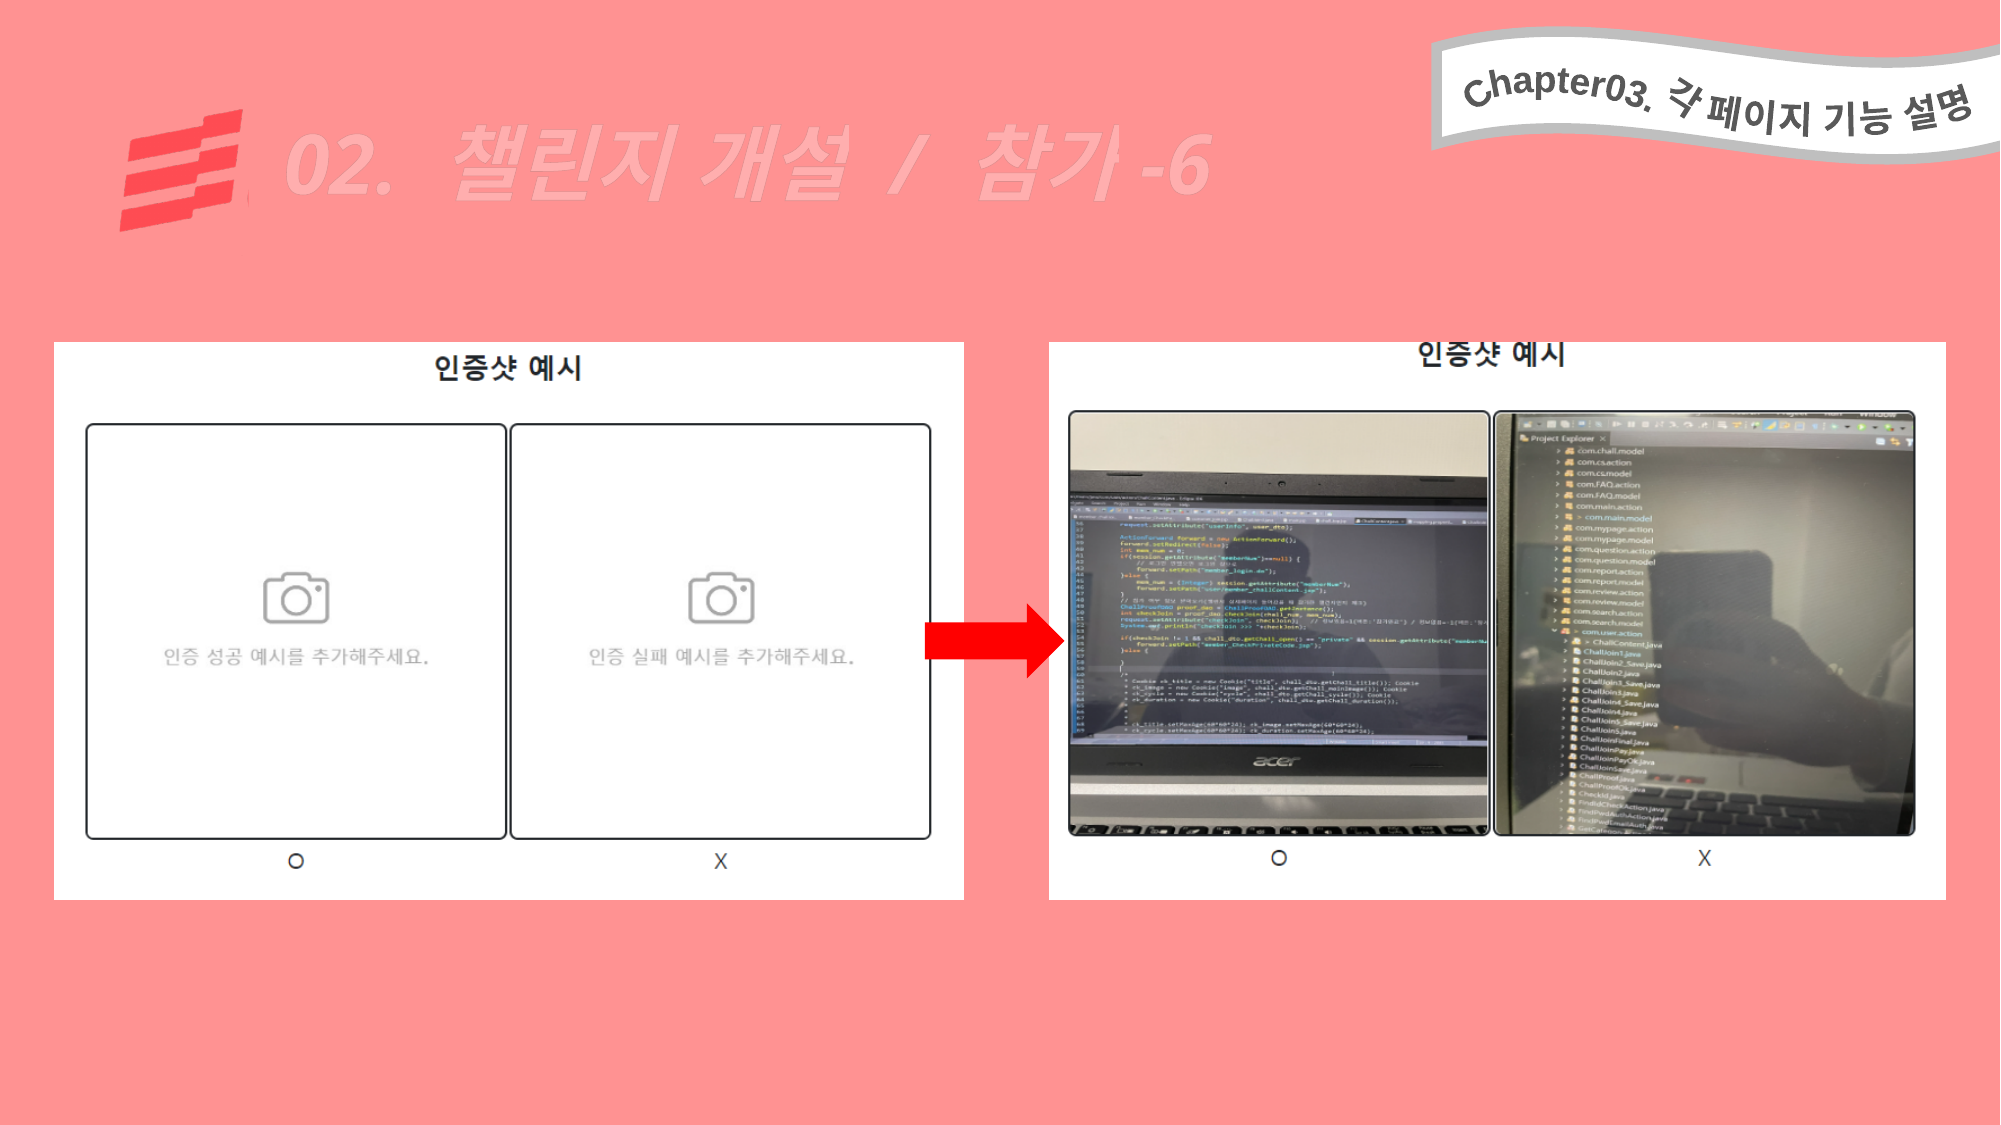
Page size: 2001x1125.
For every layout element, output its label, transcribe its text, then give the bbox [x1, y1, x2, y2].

picture [119, 109, 249, 256]
title 02. 챌린지 개설 / 참가-6 [268, 76, 1863, 258]
text_box [1435, 30, 2000, 161]
text_box [964, 603, 1049, 679]
picture [54, 342, 964, 900]
picture [1049, 342, 1946, 900]
